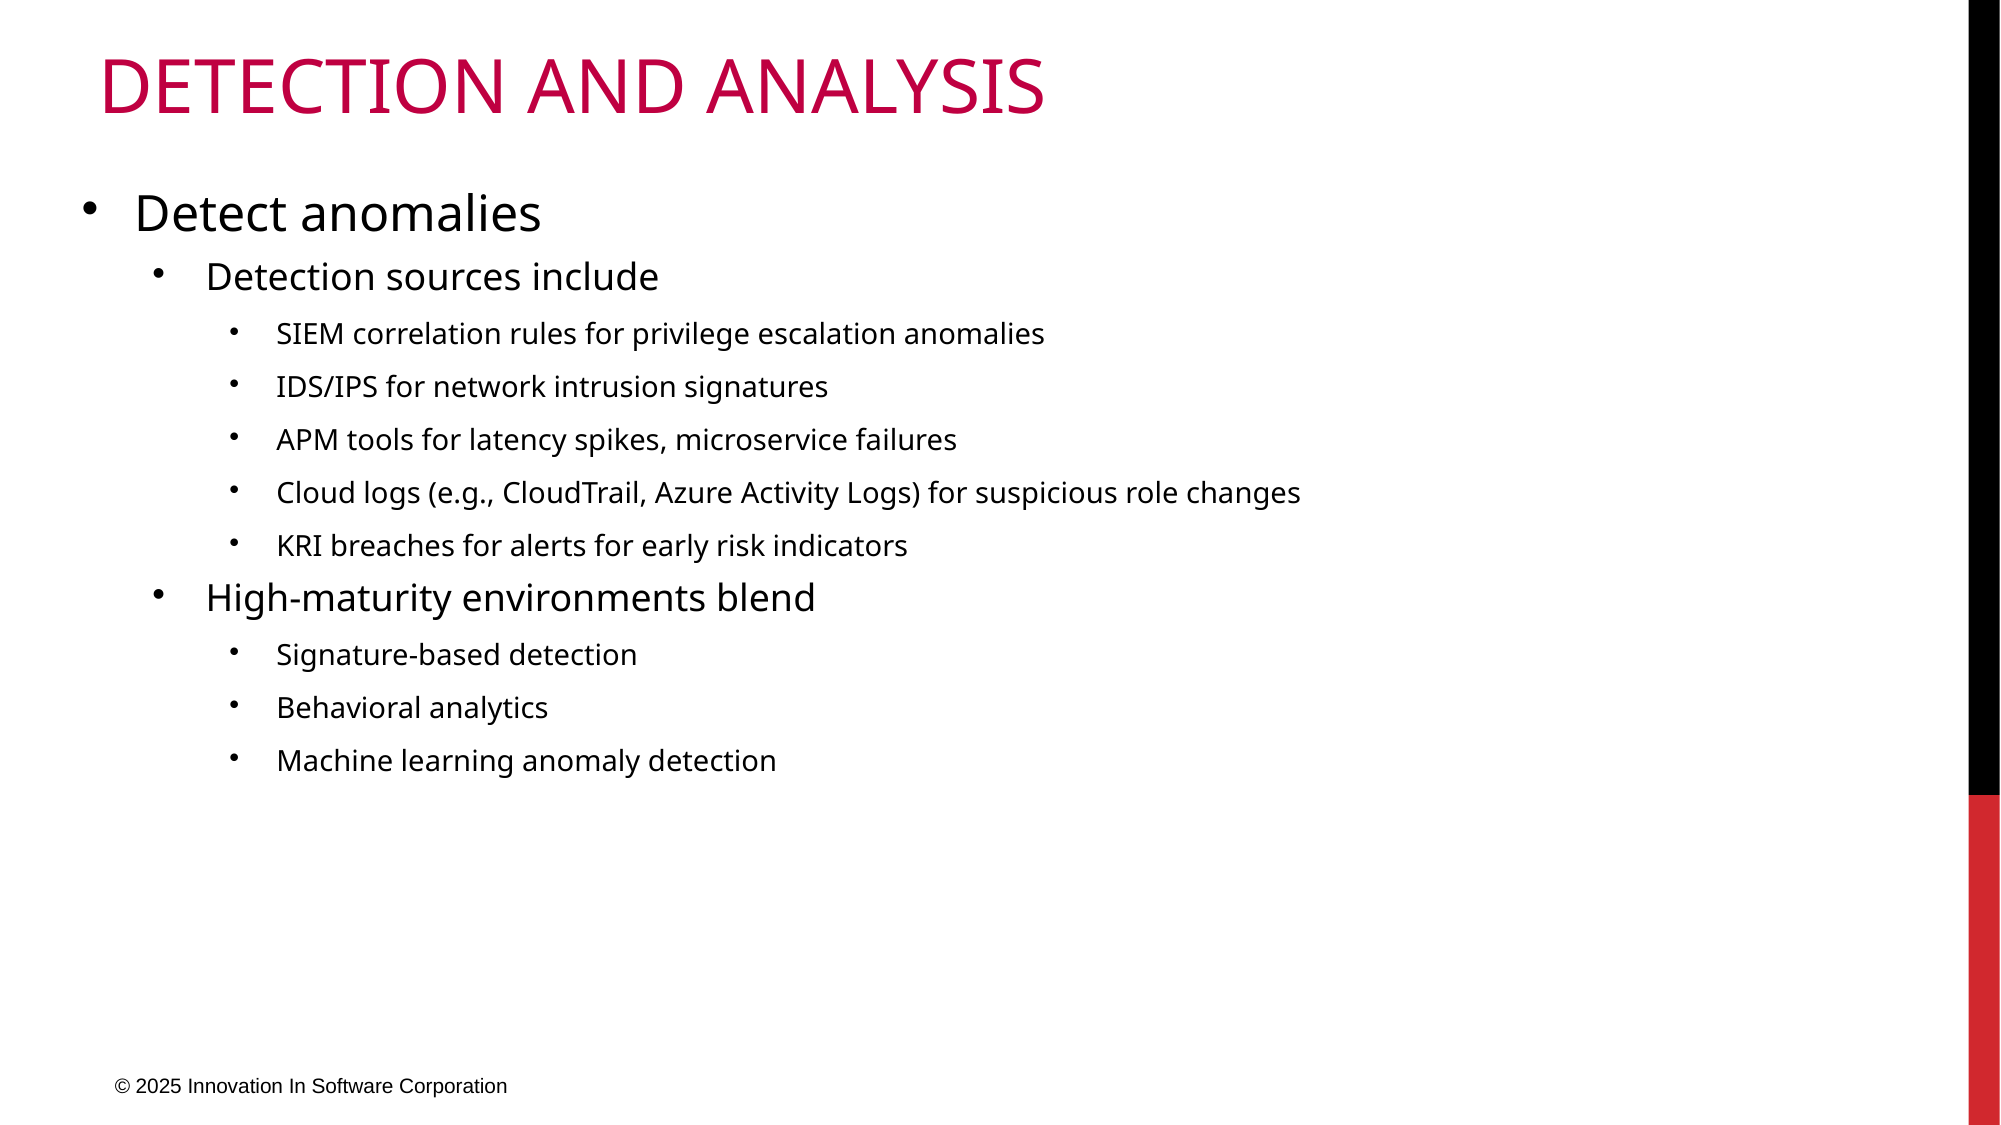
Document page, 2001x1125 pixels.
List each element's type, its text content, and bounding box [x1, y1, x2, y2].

list Detect anomalies Detection sources include SIEM correlation rules for privilege escalation anomalies IDS/IPS for network intrusion signatures APM tools for latency spikes, microservice failures Cloud logs (e.g., CloudTrail, Azure Activity Logs) for suspicious role changes KRI breaches for alerts for early risk indicators High-maturity environments blend Signature-based detection Behavioral analytics Machine learning anomaly detection [63, 181, 1761, 999]
footer © 2025 Innovation In Software Corporation [99, 1065, 850, 1112]
title Detection and Analysis [98, 0, 1770, 186]
